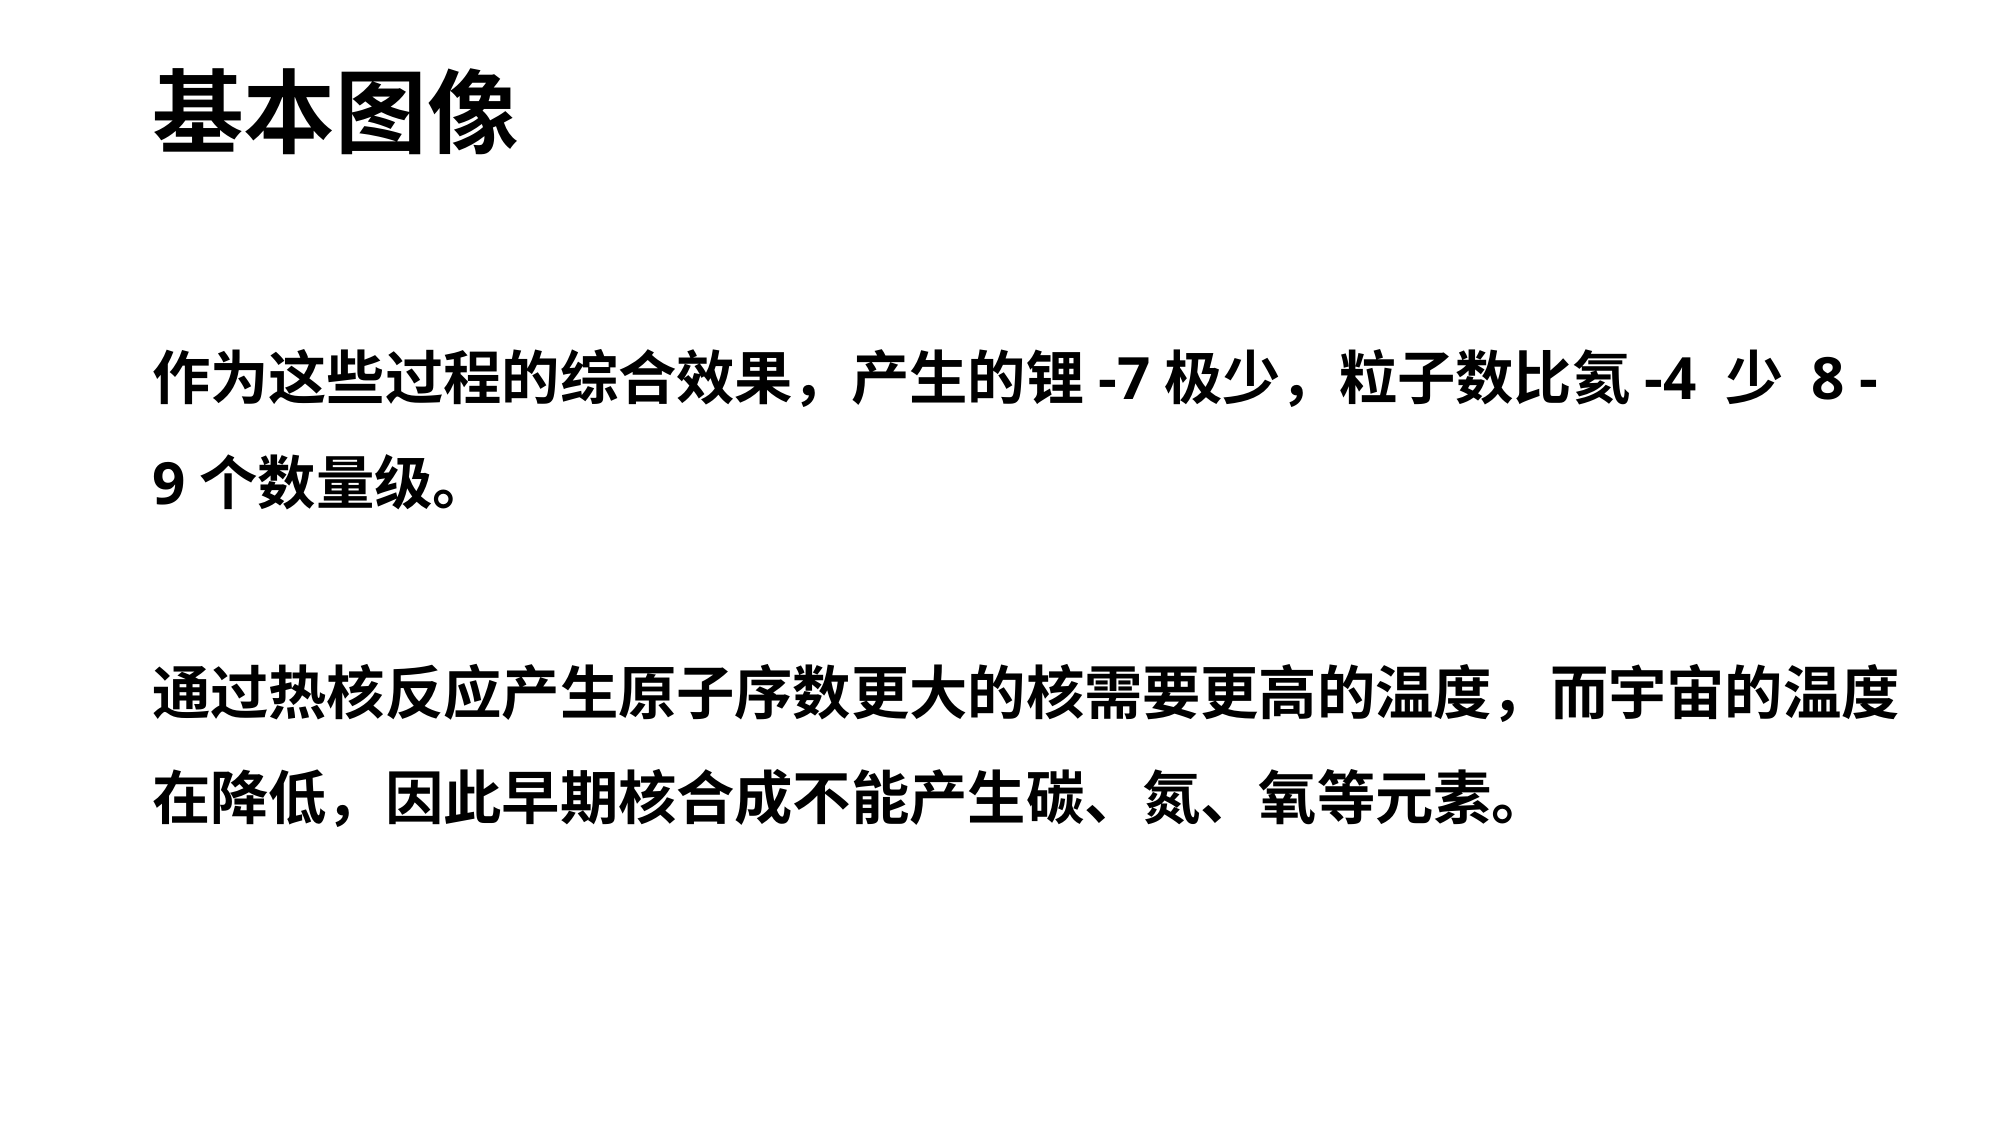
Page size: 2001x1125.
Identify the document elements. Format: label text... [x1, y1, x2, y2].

text_box 作为这些过程的综合效果，产生的锂-7极少，粒子数比氦-4 少 8 - 9个数量级。 通过热核反应产生原子序数更大的核需要更高的温度，而宇宙的温度在降低，因此早期核合成不能产生碳、氮、氧等元素。 [137, 299, 1933, 839]
text_box 基本图像 [137, 59, 1863, 278]
